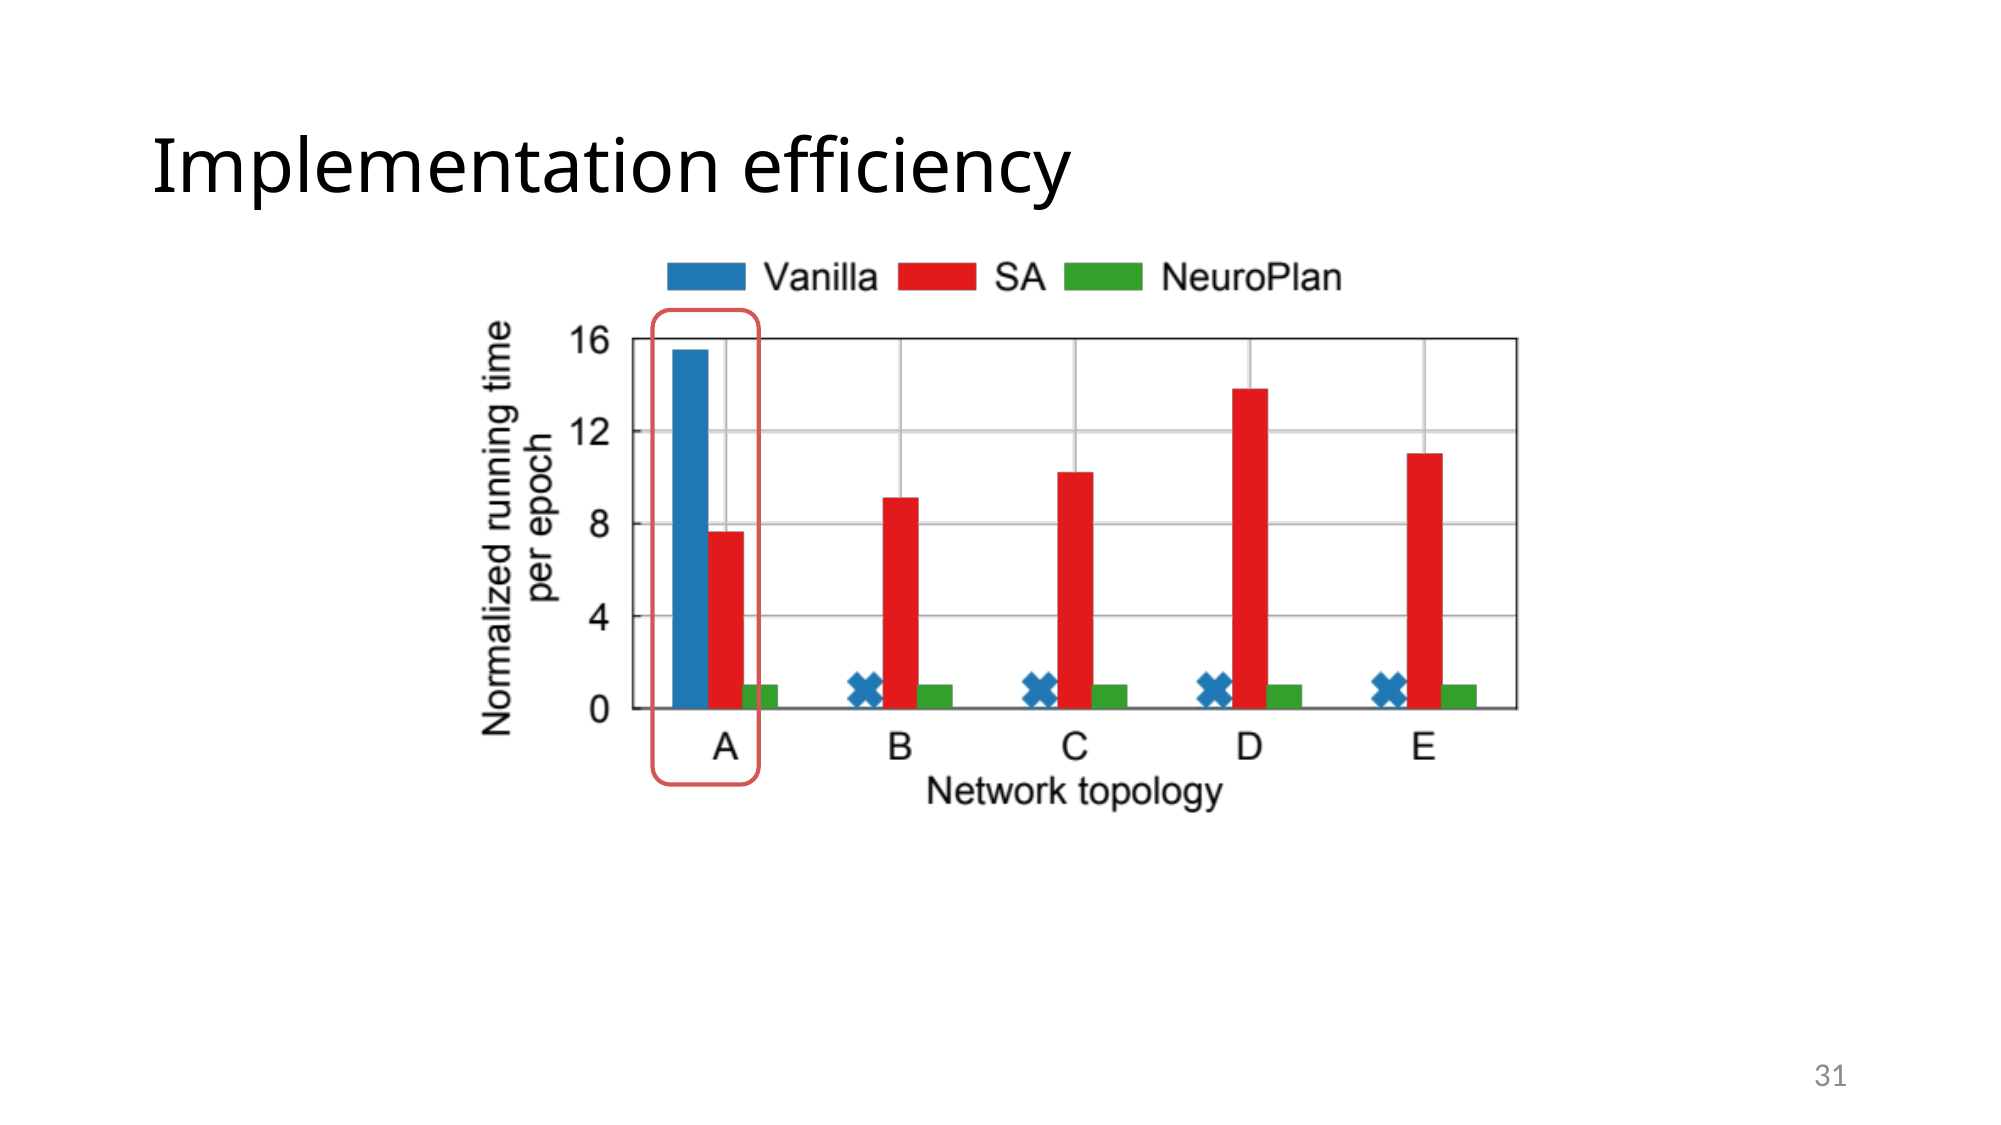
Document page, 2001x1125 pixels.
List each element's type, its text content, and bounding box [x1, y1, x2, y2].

slide_number 31 [1412, 1042, 1863, 1103]
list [465, 231, 1534, 825]
title Implementation efficiency [137, 59, 1863, 278]
